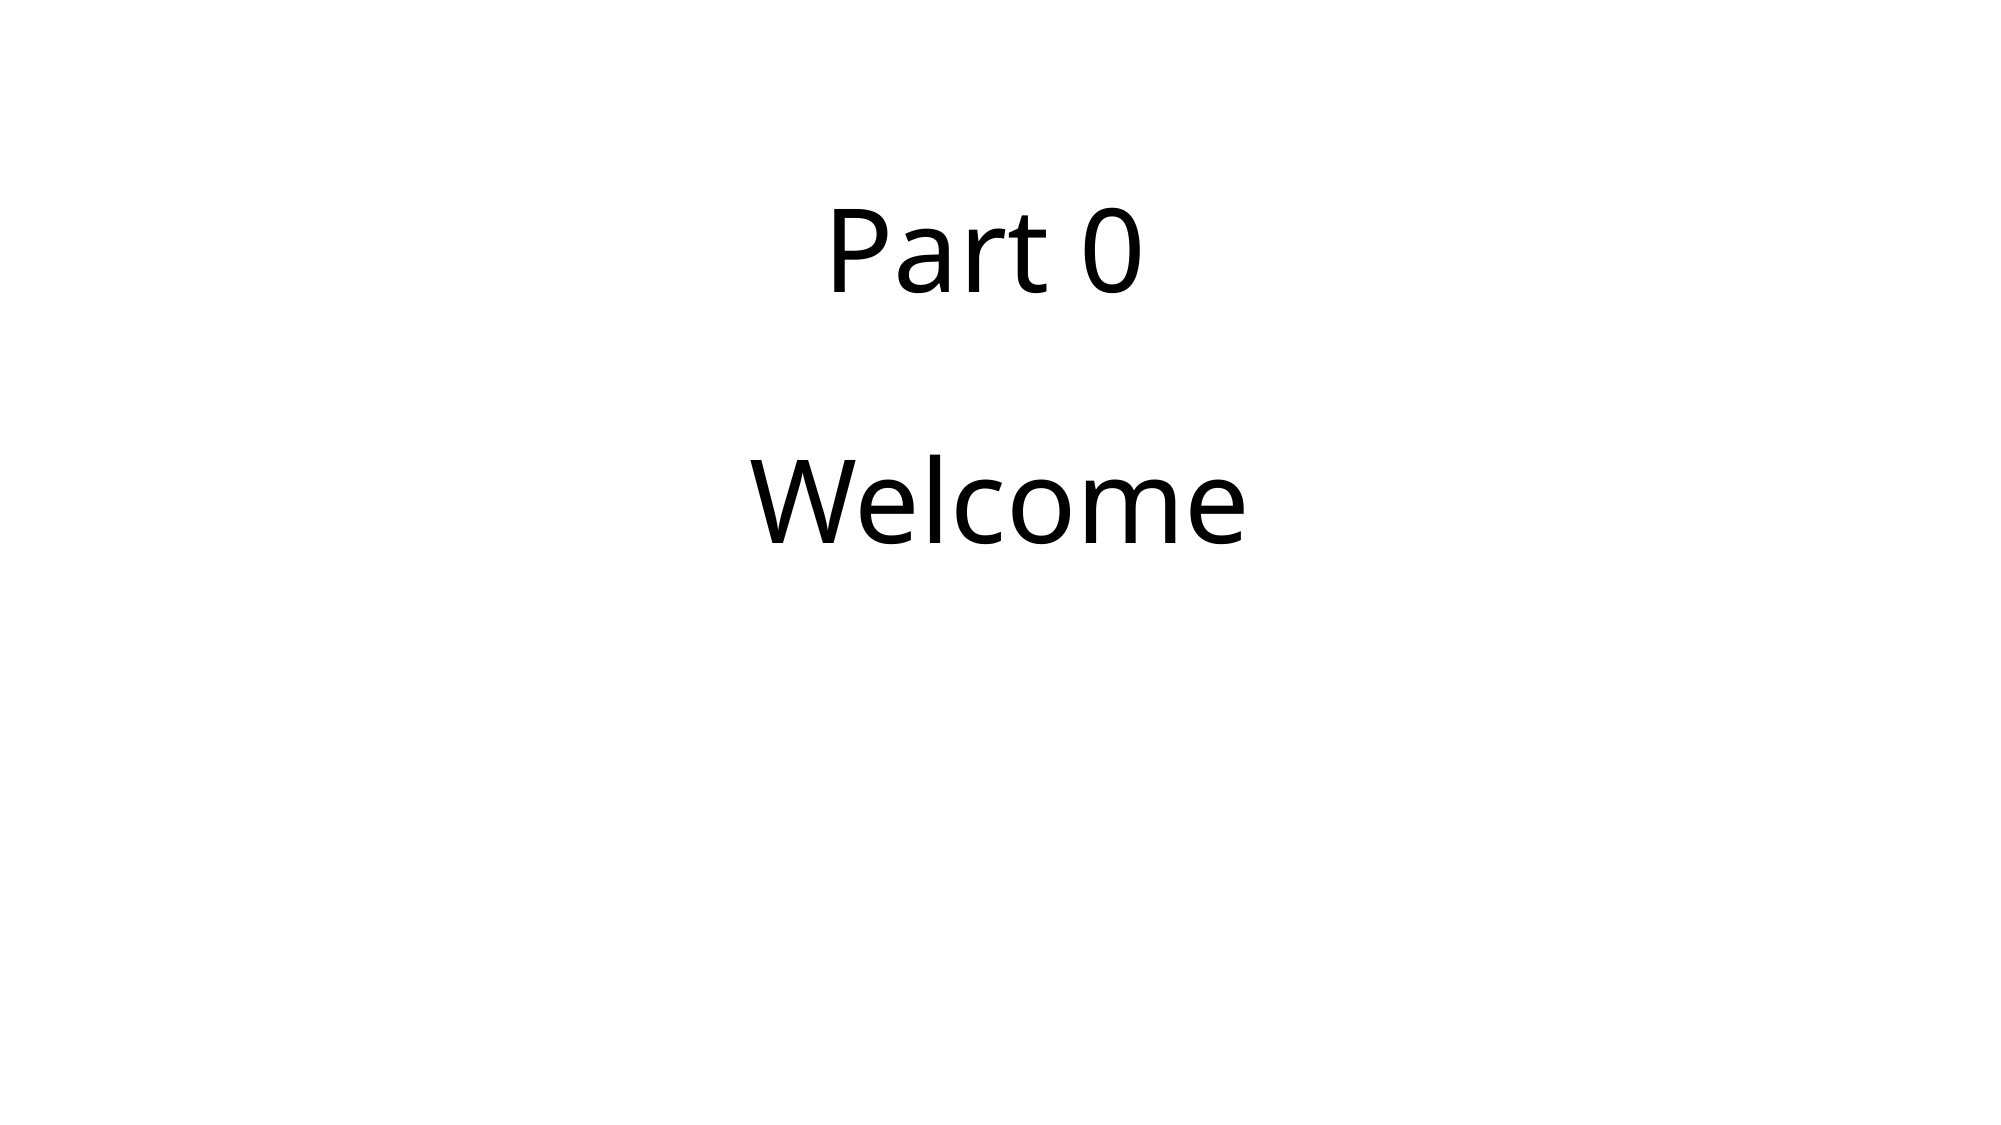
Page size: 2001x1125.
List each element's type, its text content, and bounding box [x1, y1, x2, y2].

title Part 0 Welcome [249, 184, 1750, 576]
